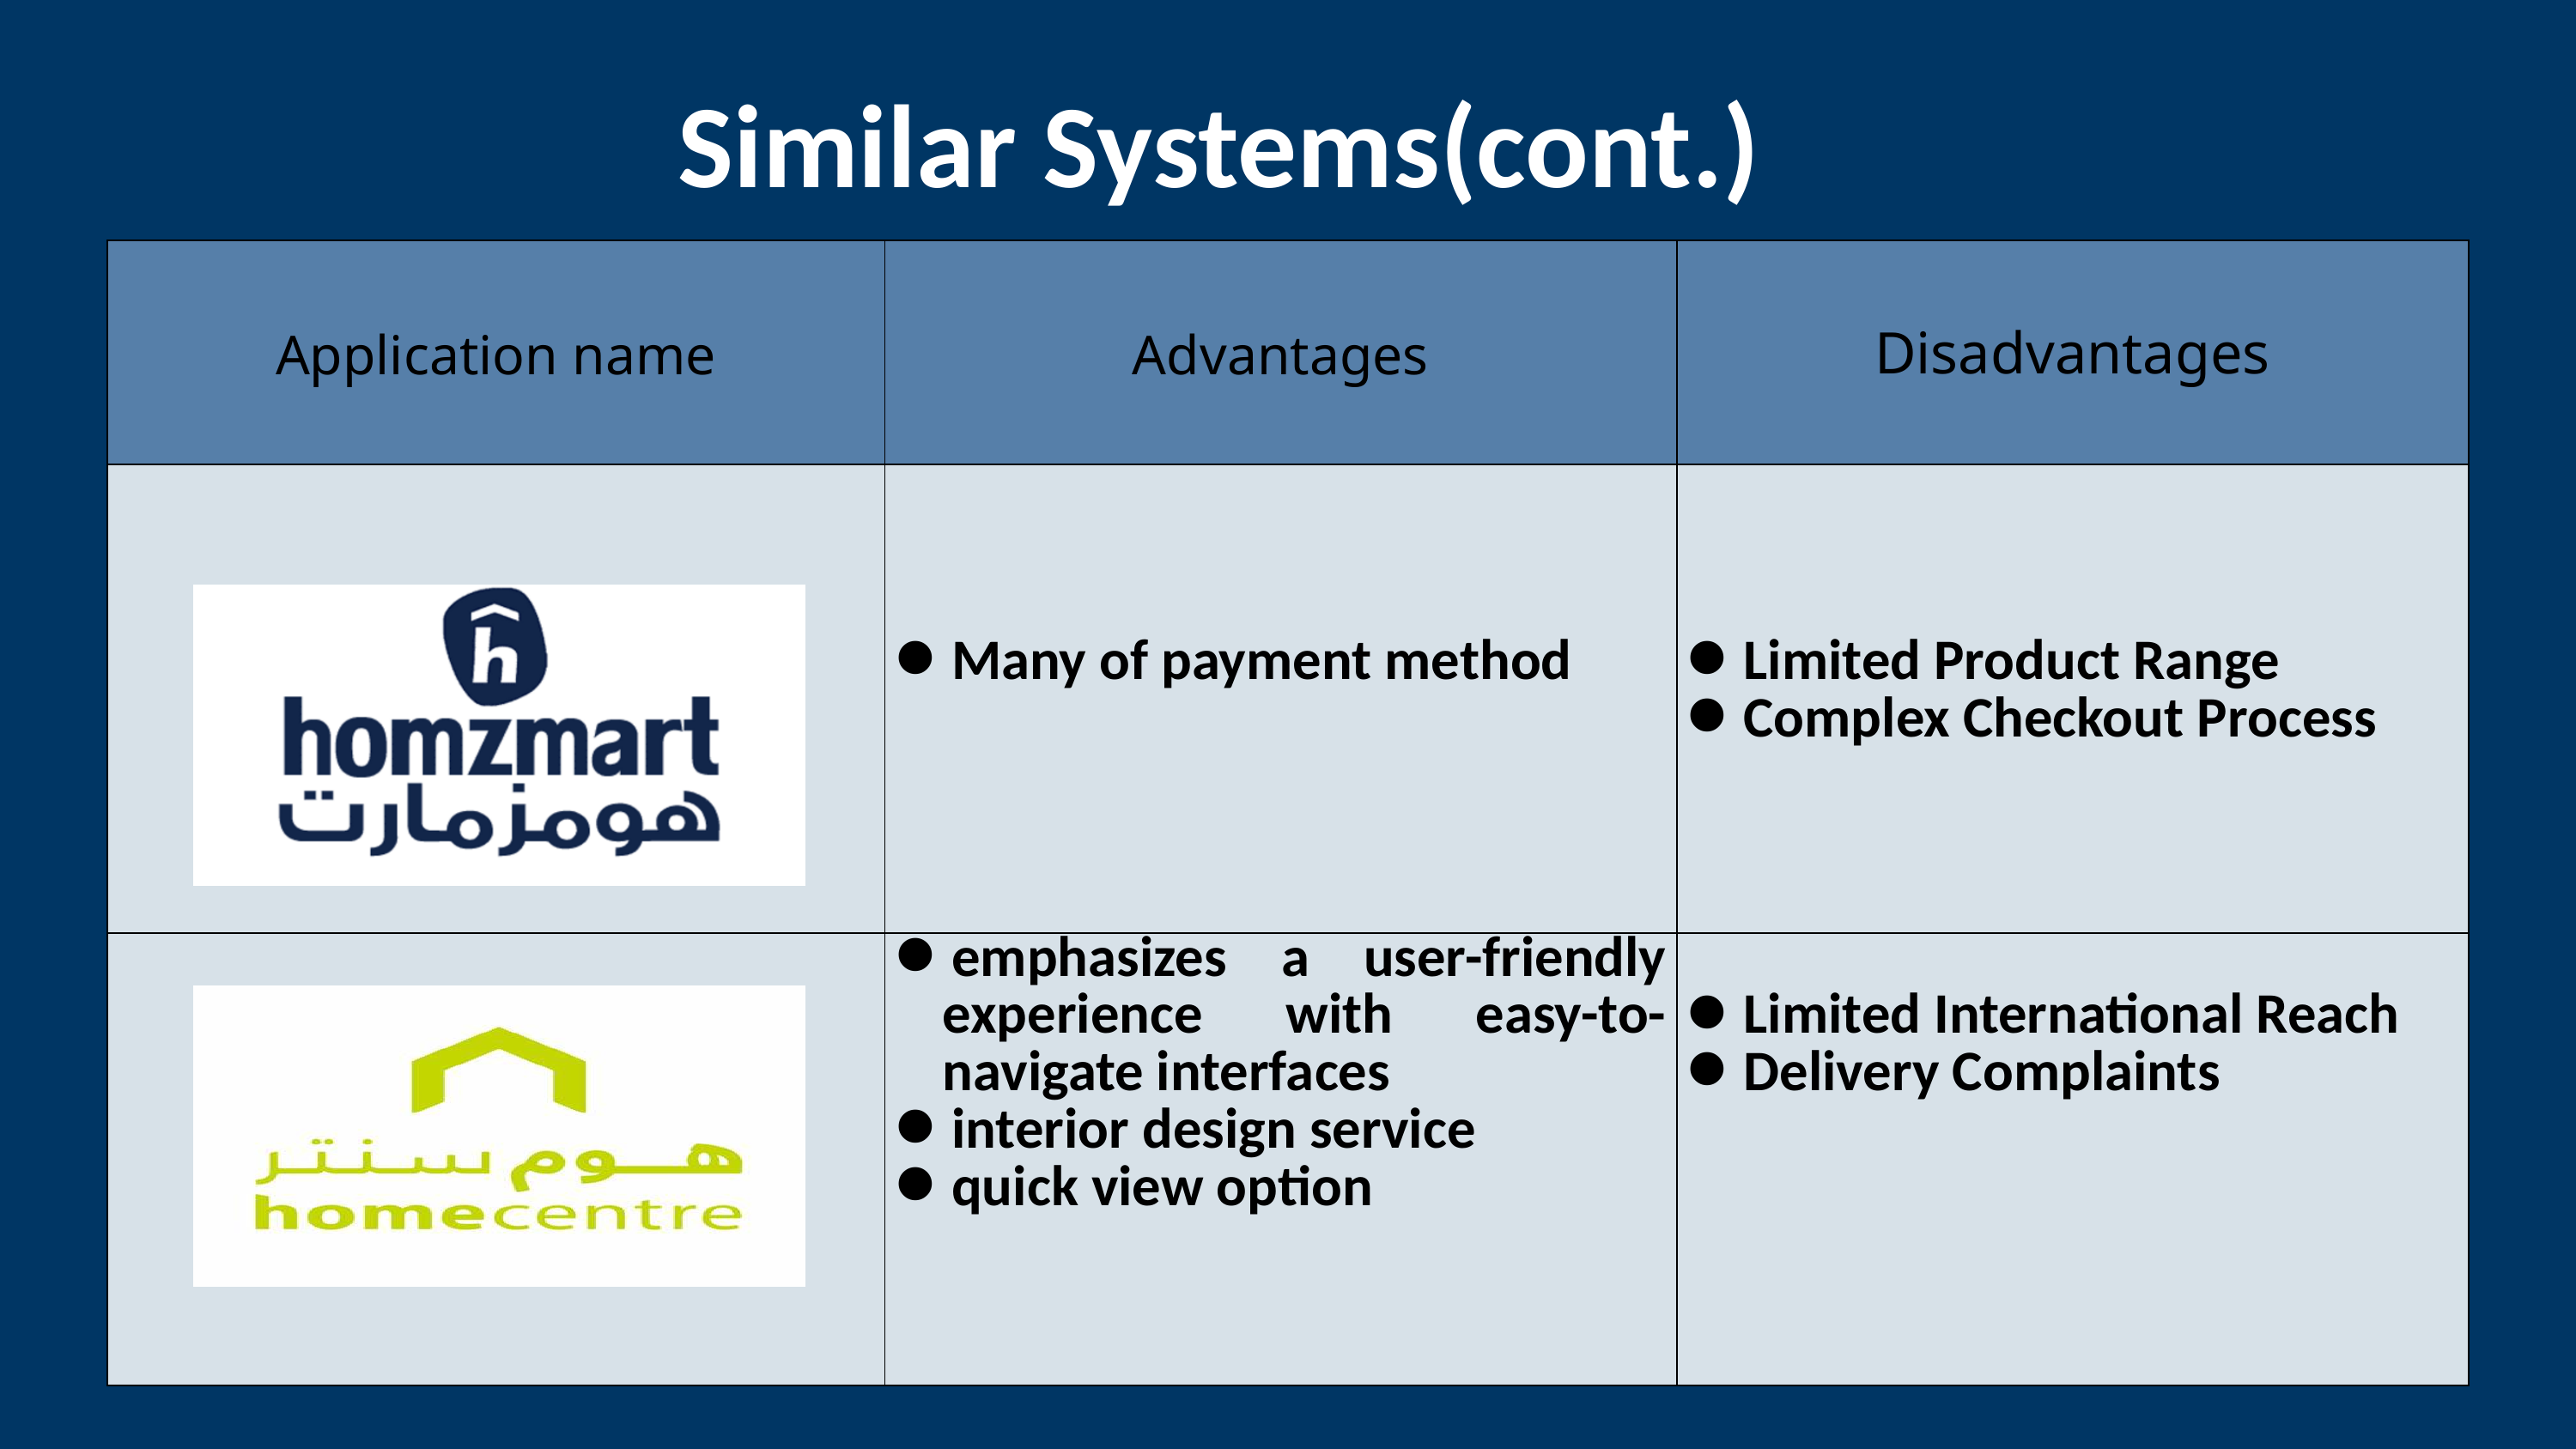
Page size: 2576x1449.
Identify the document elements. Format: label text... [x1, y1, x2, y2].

table_header Disadvantages [1678, 241, 2468, 464]
table_cell [108, 465, 884, 932]
text_box [0, 0, 2576, 1449]
table_header Application name [108, 241, 884, 464]
table_cell Limited Product Range Complex Checkout Process [1678, 465, 2468, 932]
text_box Similar Systems(cont.) [665, 63, 2093, 217]
table_header Advantages [885, 241, 1676, 464]
table_cell emphasizes a user-friendly experience with easy-to-navigate interfaces interior design service quick view option [885, 934, 1676, 1385]
table_cell Many of payment method [885, 465, 1676, 932]
table_cell Limited International Reach Delivery Complaints [1678, 934, 2468, 1385]
picture [192, 584, 805, 886]
picture [192, 985, 805, 1287]
table_cell [108, 934, 884, 1385]
